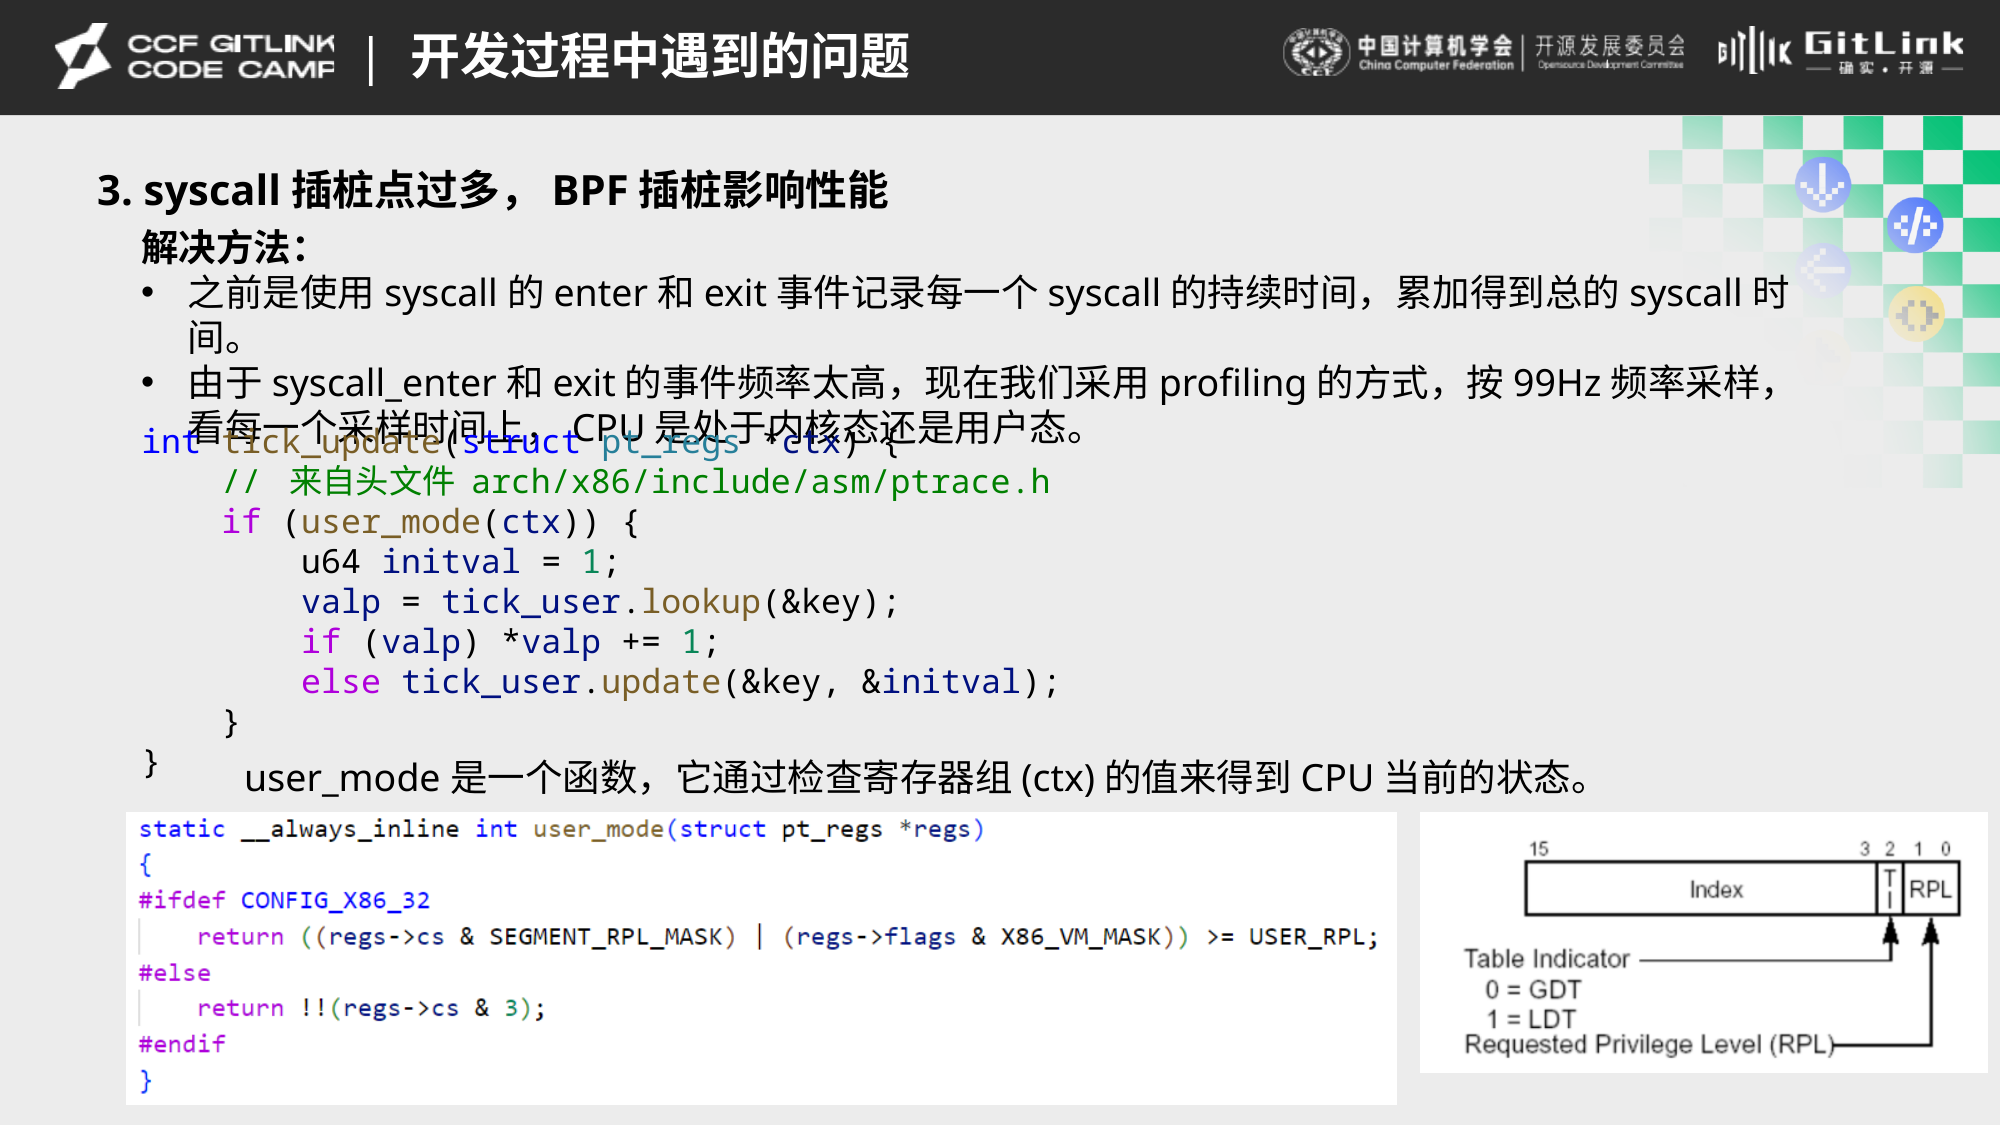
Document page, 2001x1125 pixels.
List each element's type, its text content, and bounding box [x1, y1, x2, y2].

text_box int tick_update(struct pt_regs *ctx) { // 来自头文件 arch/x86/include/asm/ptrace.h if (user_mode(ctx)) { u64 initval = 1; valp = tick_user.lookup(&key); if (valp) *valp += 1; else tick_user.update(&key, &initval); } } [126, 413, 1220, 788]
text_box [1887, 0, 2000, 56]
text_box 3. syscall插桩点过多，BPF插桩影响性能 [82, 156, 1181, 267]
picture [1283, 0, 2000, 644]
picture [1420, 812, 1988, 1073]
picture [126, 812, 1397, 1105]
text_box [0, 0, 1797, 116]
text_box 解决方法： 之前是使用syscall的enter和exit事件记录每一个syscall的持续时间，累加得到总的syscall时间。 由于syscall_enter和exit的事件频率太高，现在我们采用profiling的方式，按99Hz频率采样，看每一个采样时间上，CPU是处于内核态还是用户态。 [126, 216, 1596, 456]
text_box | 开发过程中遇到的问题 [343, 17, 1054, 92]
picture [54, 23, 335, 89]
text_box user_mode是一个函数，它通过检查寄存器组(ctx)的值来得到CPU当前的状态。 [229, 746, 1615, 806]
